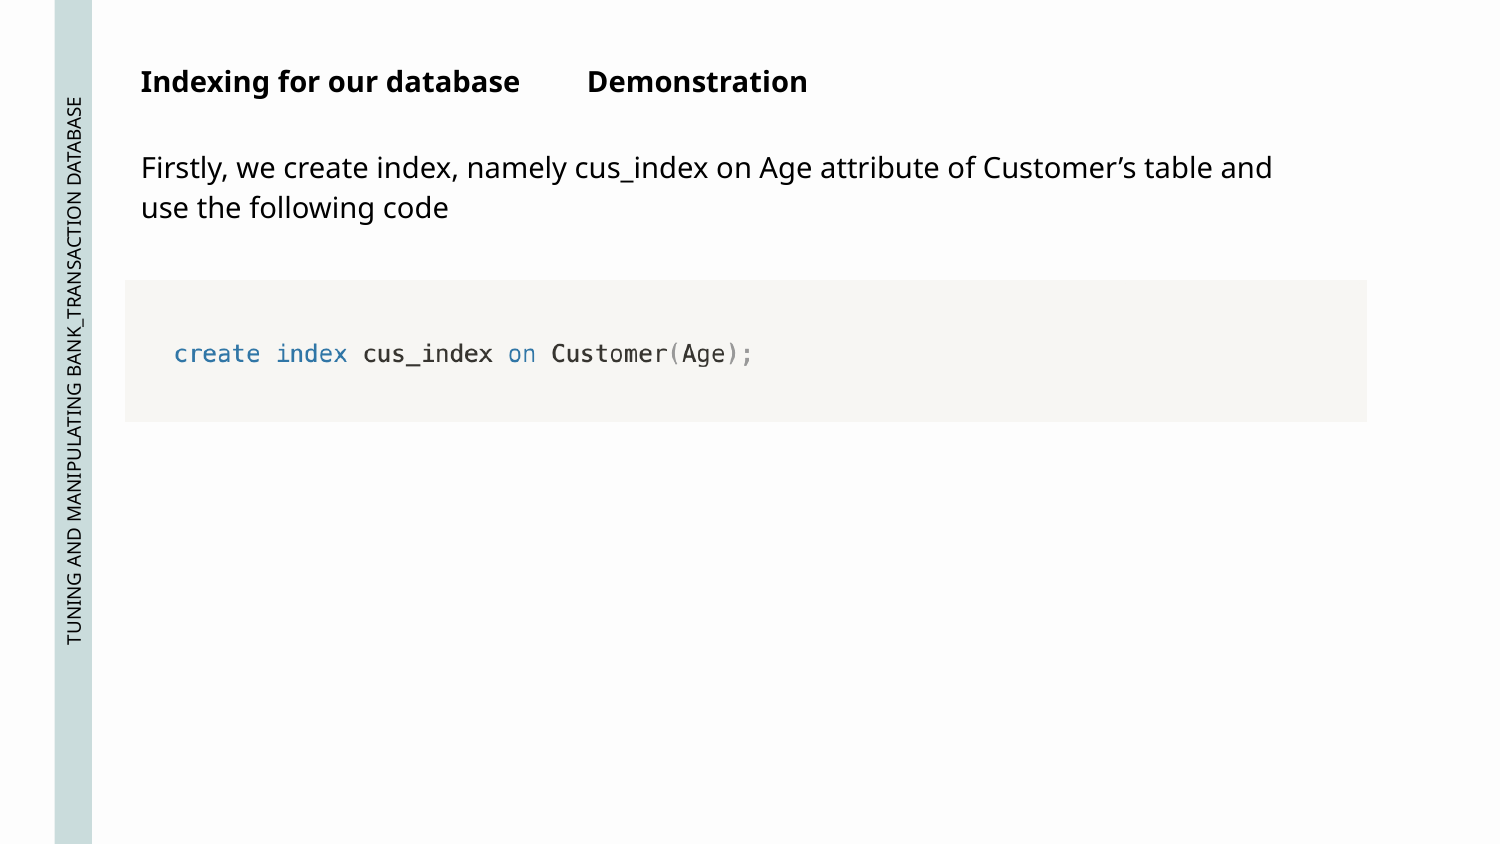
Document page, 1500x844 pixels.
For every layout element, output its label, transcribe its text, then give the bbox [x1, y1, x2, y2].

subtitle Demonstration [571, 42, 1500, 121]
text_box Firstly, we create index, namely cus_index on Age attribute of Customer’s table and use the following code [125, 128, 1333, 242]
title TUNING AND MANIPULATING BANK_TRANSACTION DATABASE [56, 81, 91, 788]
picture [125, 279, 1367, 423]
text_box Indexing for our database [125, 42, 571, 121]
